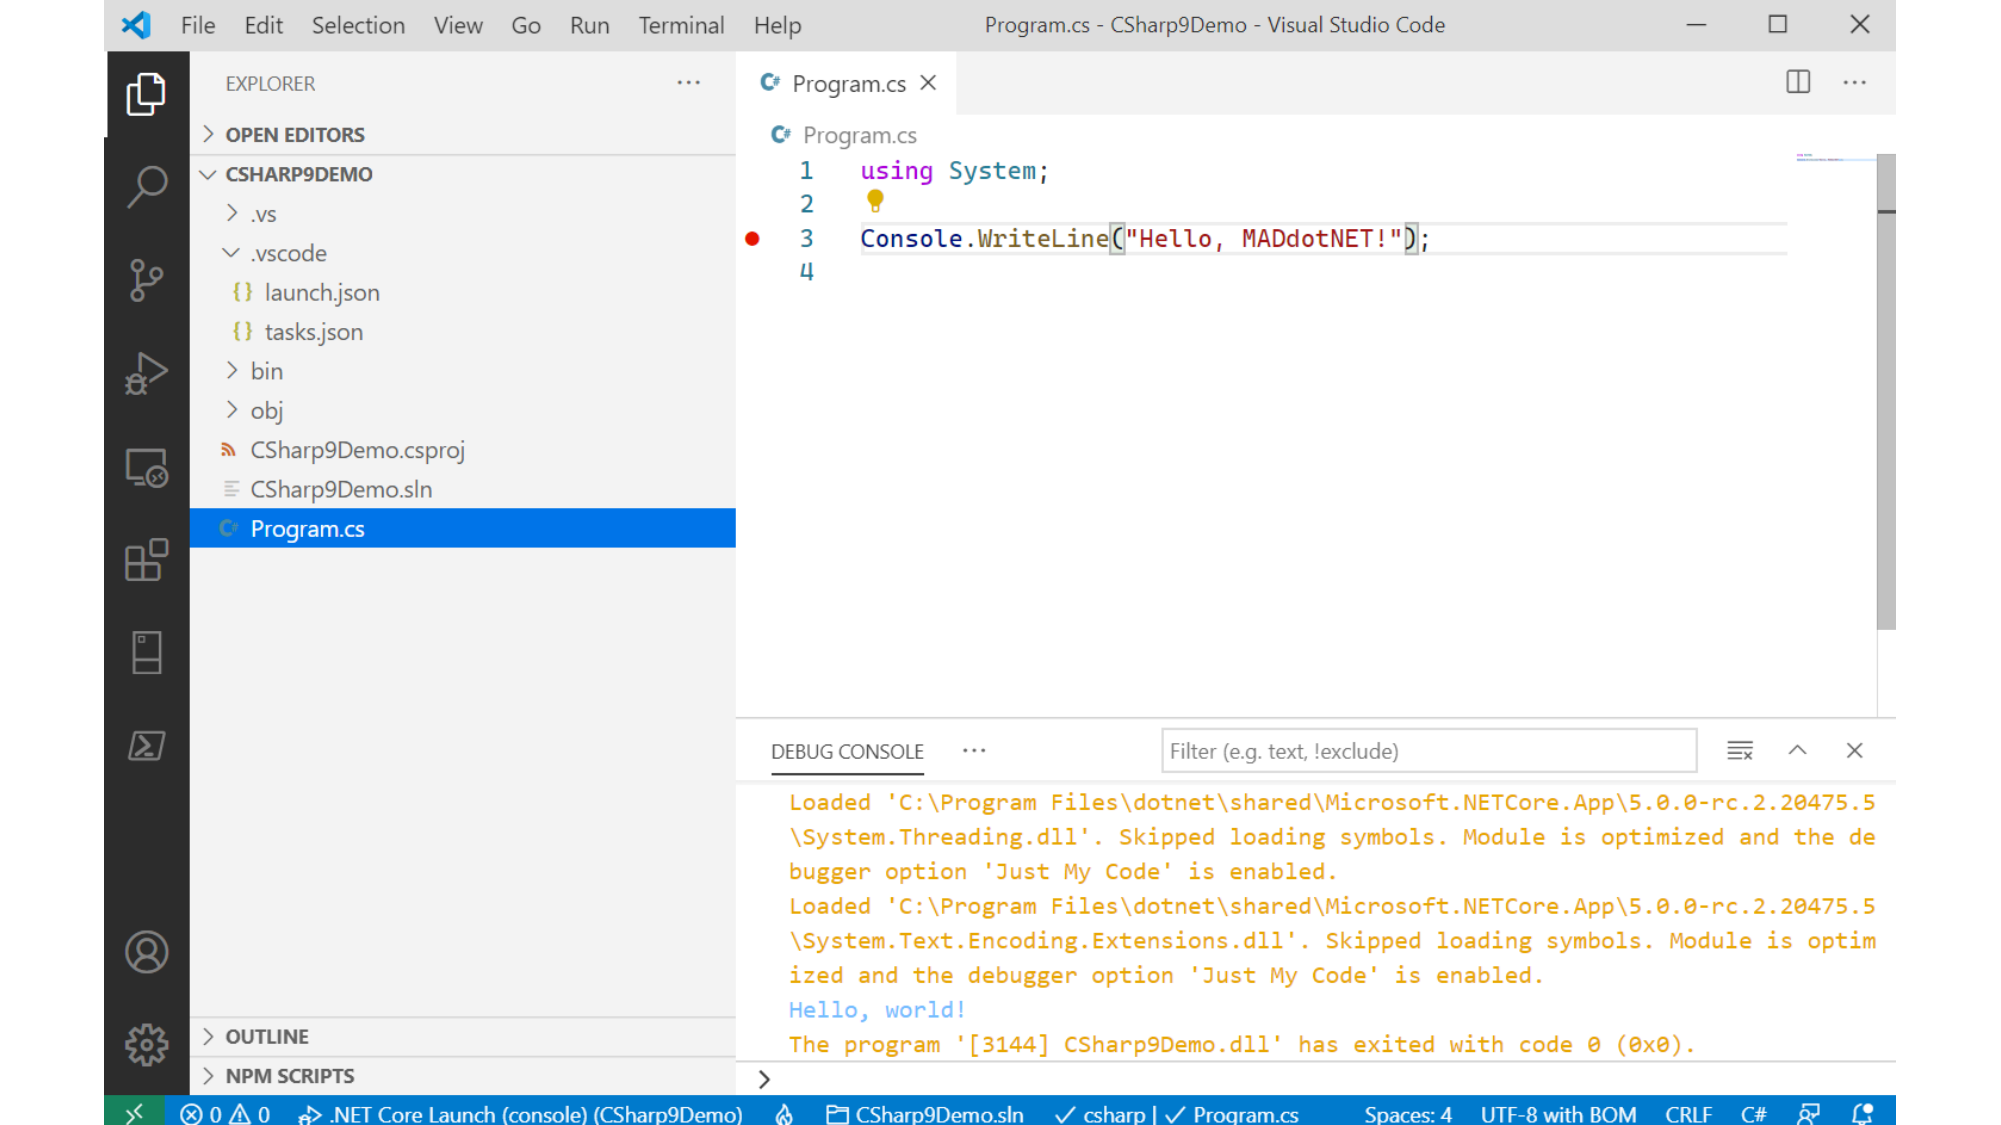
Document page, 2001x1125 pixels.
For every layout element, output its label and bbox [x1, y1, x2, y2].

picture [104, 0, 1896, 1125]
